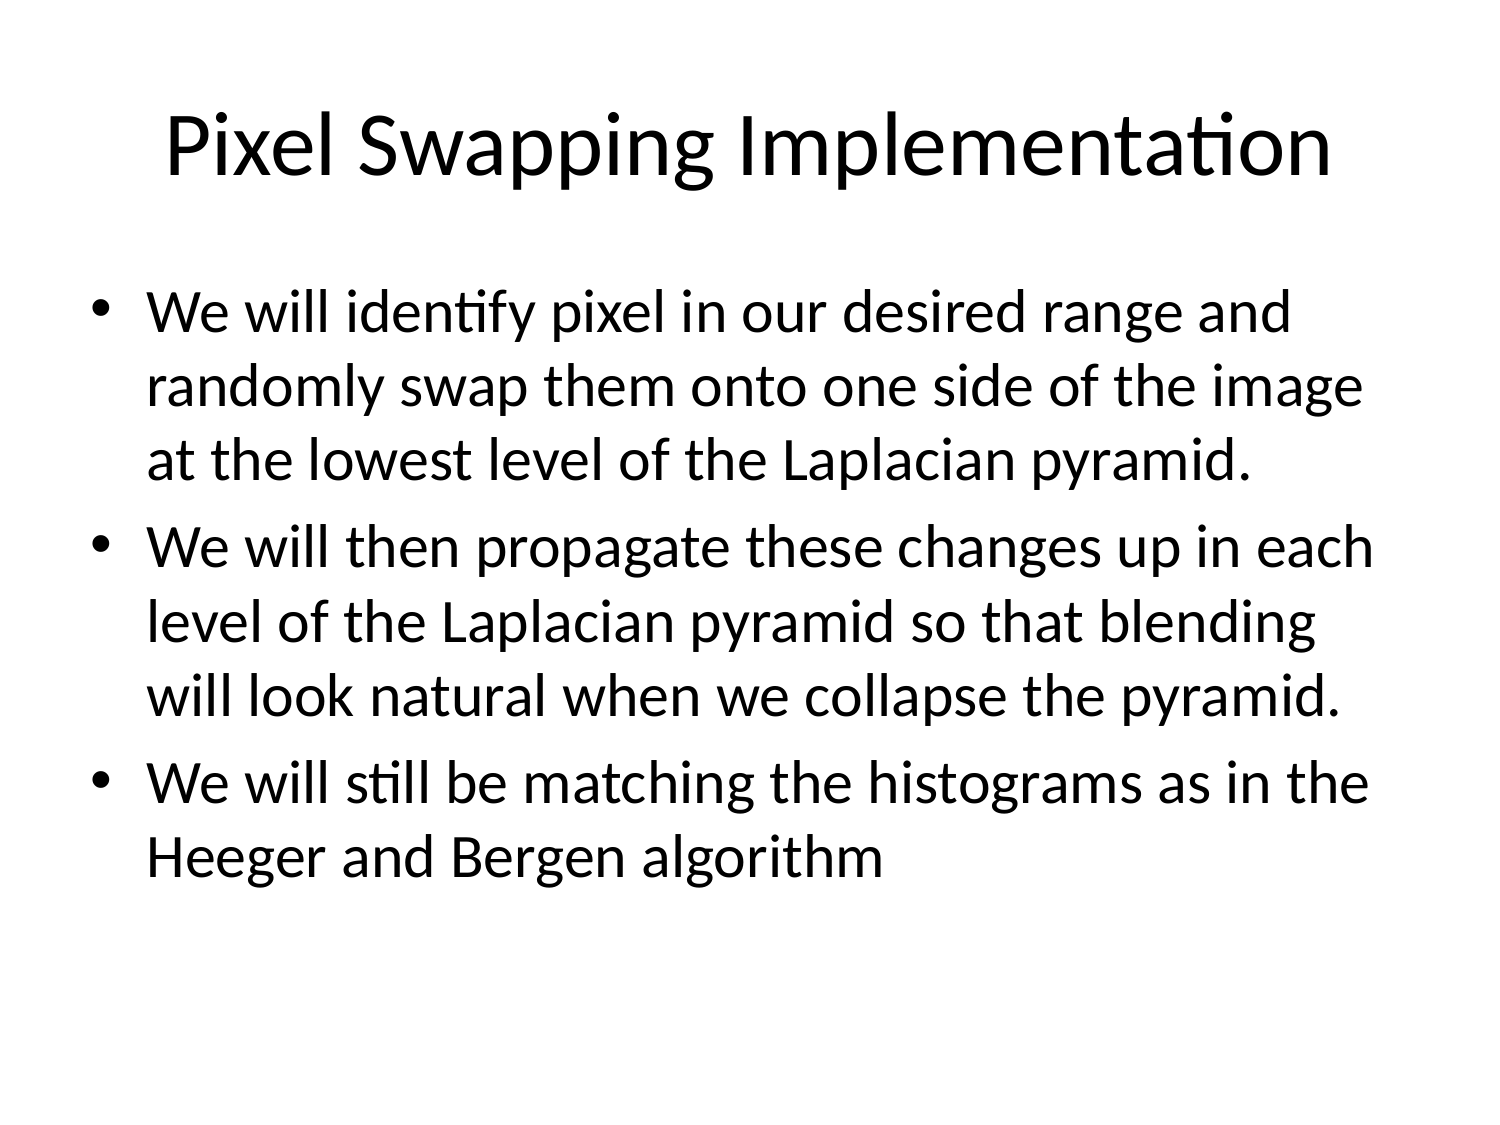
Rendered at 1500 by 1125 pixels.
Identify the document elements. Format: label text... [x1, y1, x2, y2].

list We will identify pixel in our desired range and randomly swap them onto one side of the image at the lowest level of the Laplacian pyramid. We will then propagate these changes up in each level of the Laplacian pyramid so that blending will look natural when we collapse the pyramid. We will still be matching the histograms as in the Heeger and Bergen algorithm [75, 262, 1425, 1005]
title Pixel Swapping Implementation [75, 45, 1425, 233]
